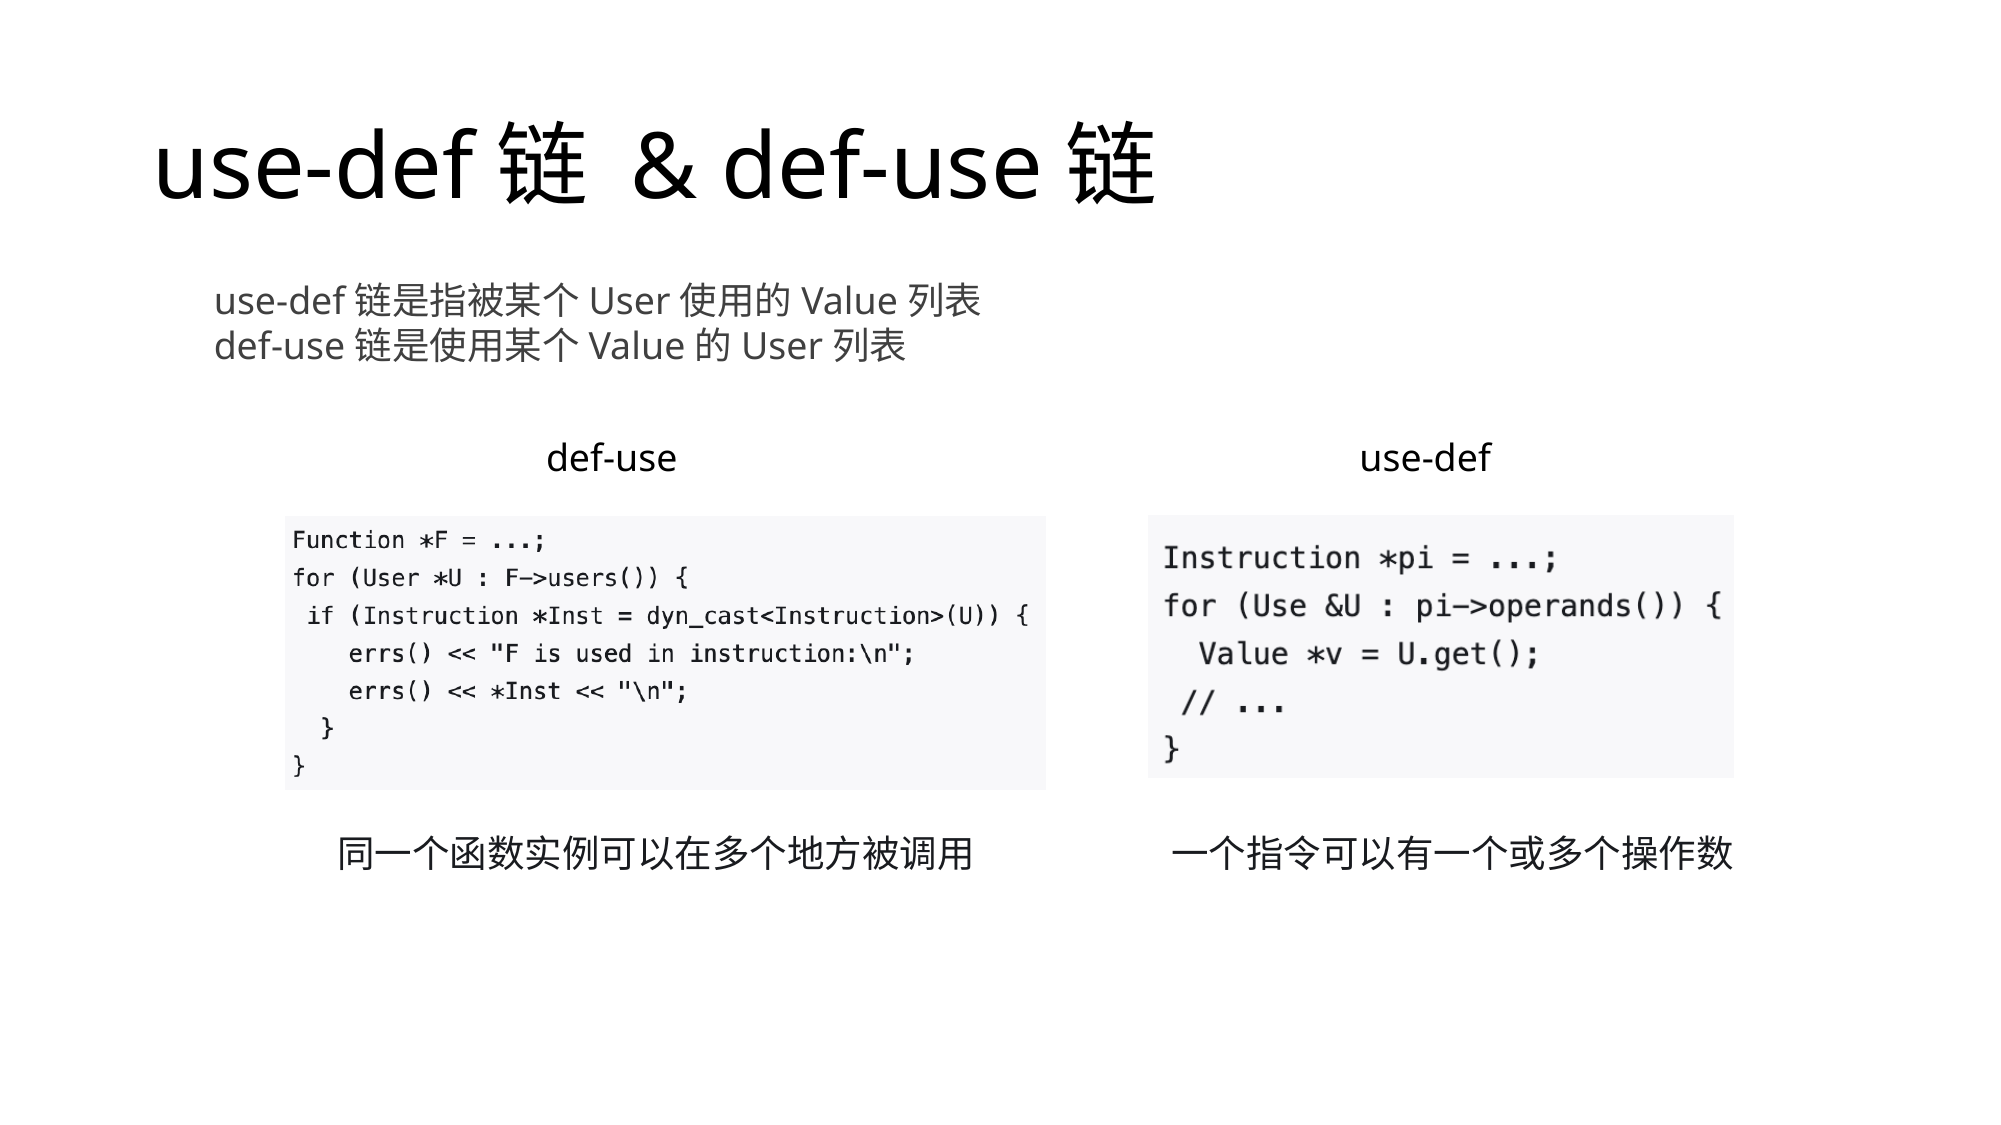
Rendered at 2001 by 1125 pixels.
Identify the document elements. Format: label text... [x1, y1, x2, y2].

text_box def-use [531, 426, 725, 487]
picture [1148, 515, 1734, 778]
text_box 一个指令可以有一个或多个操作数 [1402, 822, 2000, 883]
text_box use-def [1344, 426, 1538, 487]
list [285, 516, 1046, 790]
text_box use-def链是指被某个User使用的Value列表 def-use链是使用某个Value的User列表 [199, 269, 1278, 375]
text_box 同一个函数实例可以在多个地方被调用 [322, 822, 1402, 883]
title use-def链 & def-use链 [137, 59, 1863, 278]
